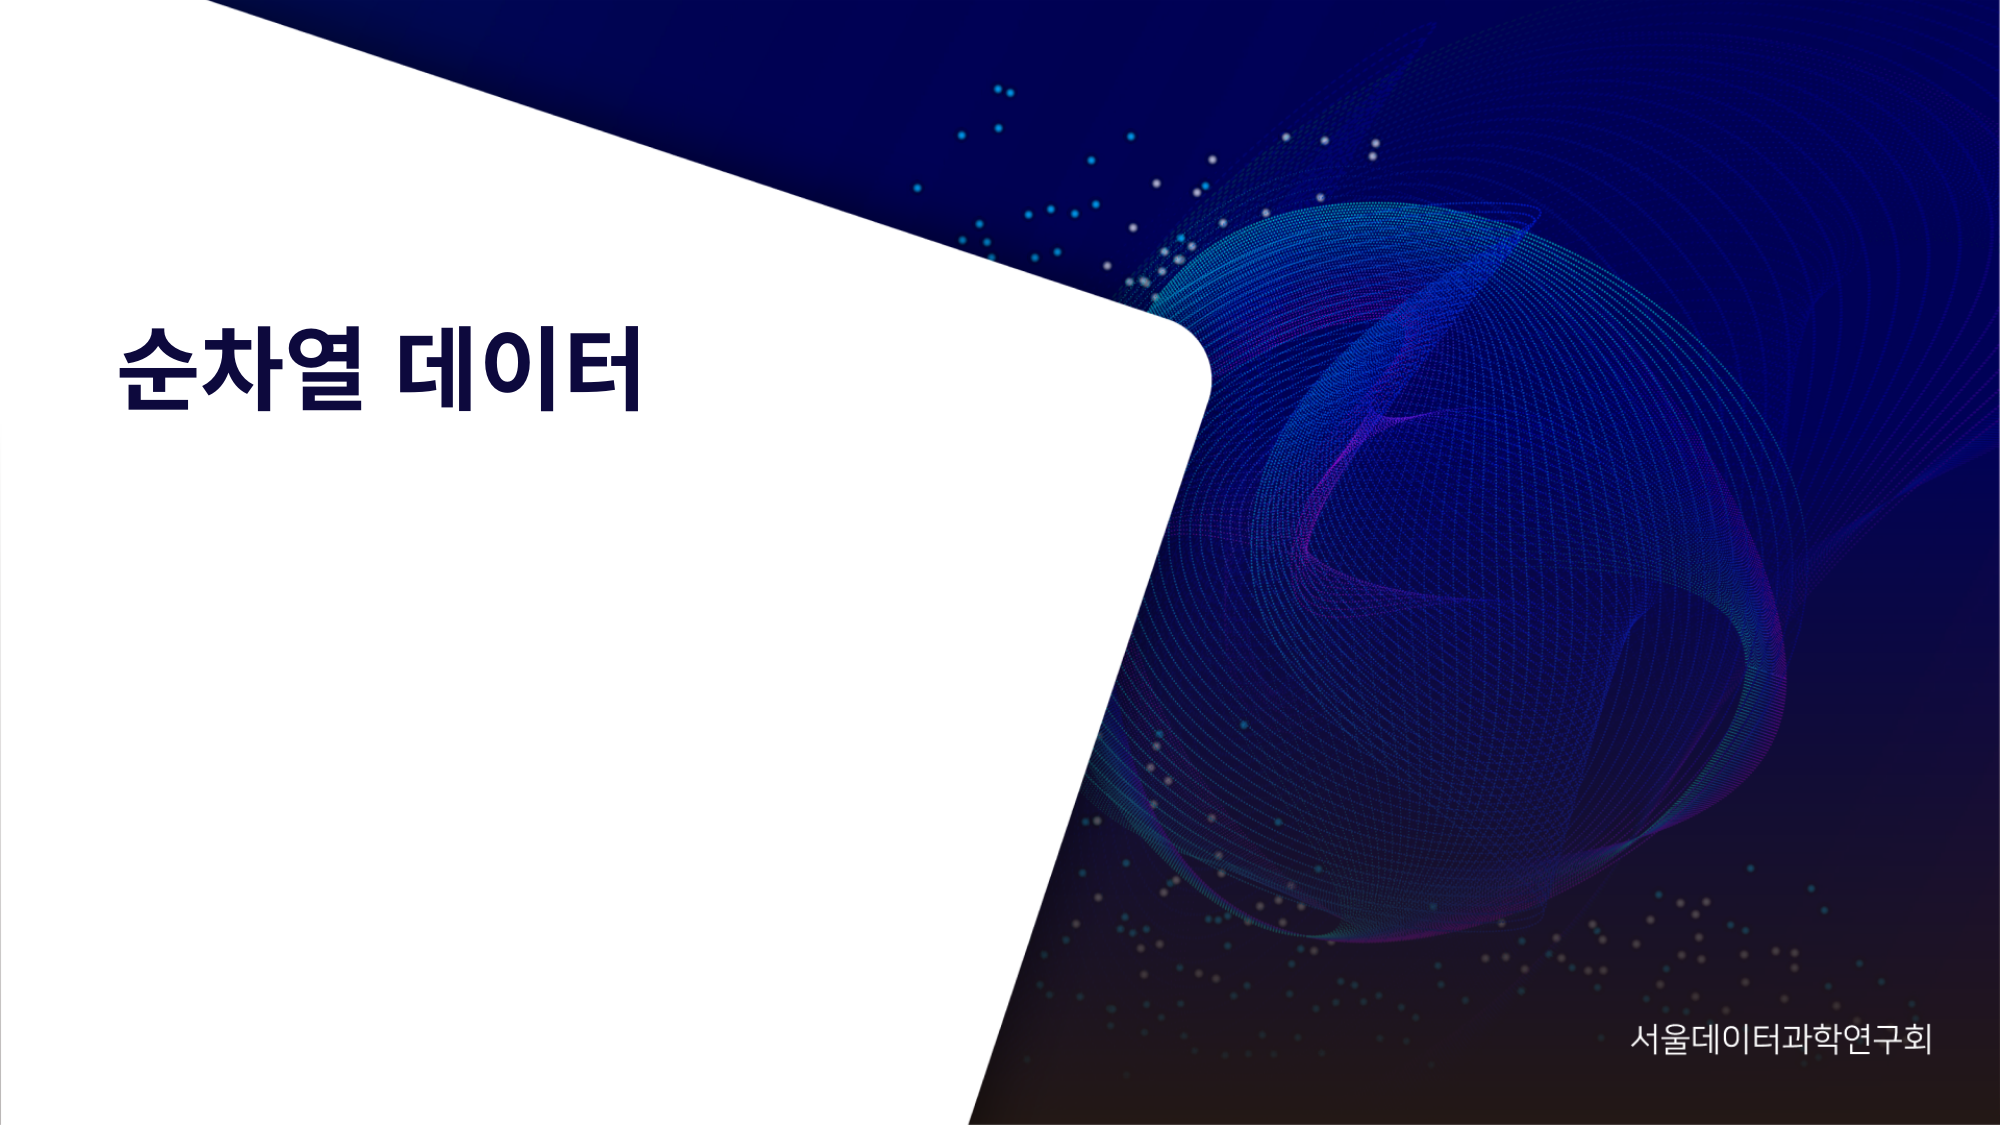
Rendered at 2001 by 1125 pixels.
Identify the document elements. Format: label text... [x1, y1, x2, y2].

text_box 순차열 데이터 [116, 304, 664, 430]
picture [0, 0, 2000, 1125]
